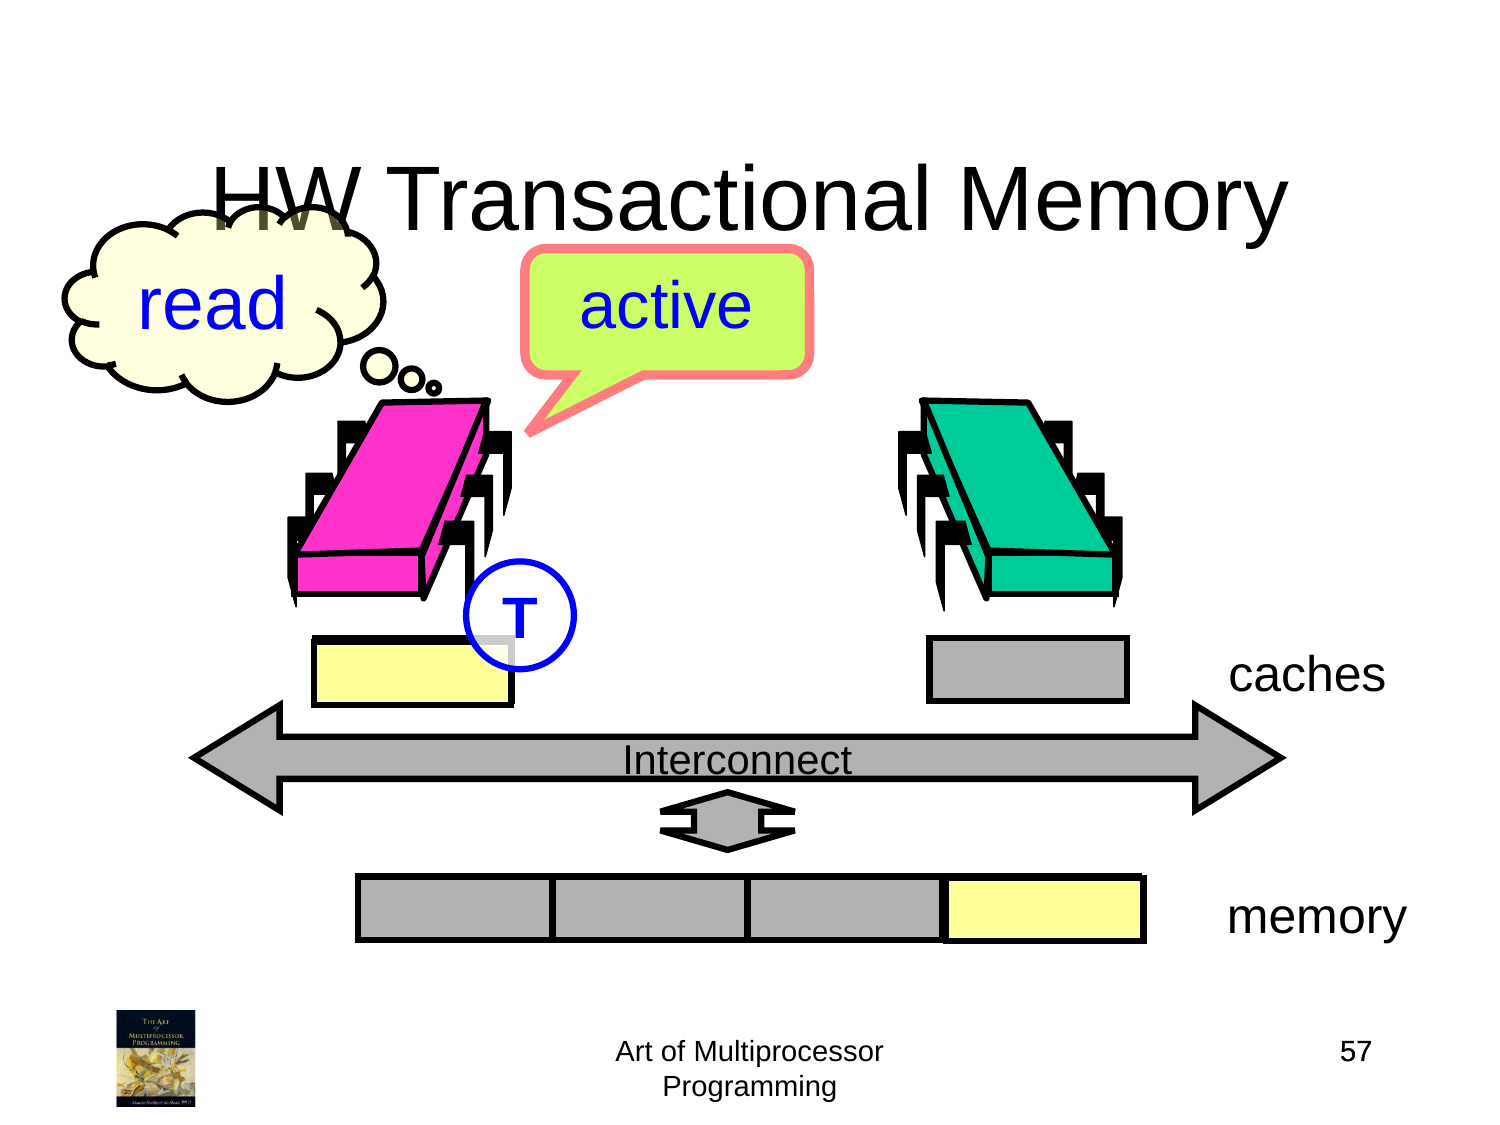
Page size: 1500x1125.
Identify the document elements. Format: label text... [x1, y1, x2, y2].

text_box [946, 878, 1144, 942]
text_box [288, 400, 512, 612]
text_box [941, 876, 1140, 940]
text_box [929, 637, 1127, 701]
picture [107, 1010, 204, 1107]
text_box [313, 641, 512, 706]
text_box read [363, 350, 396, 383]
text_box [898, 400, 1123, 612]
text_box active [524, 248, 810, 434]
text_box read [64, 207, 384, 402]
text_box Interconnect [193, 705, 1281, 811]
text_box [747, 876, 941, 940]
text_box read [428, 382, 440, 394]
text_box [552, 876, 747, 940]
text_box [314, 637, 460, 641]
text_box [465, 561, 575, 670]
text_box [660, 792, 795, 850]
text_box caches [1213, 634, 1402, 710]
text_box read [400, 368, 423, 391]
text_box 57 [1074, 1024, 1388, 1100]
text_box Art of Multiprocessor Programming [512, 1024, 988, 1100]
text_box [357, 876, 552, 940]
text_box memory [1212, 876, 1423, 952]
title HW Transactional Memory [112, 99, 1388, 288]
